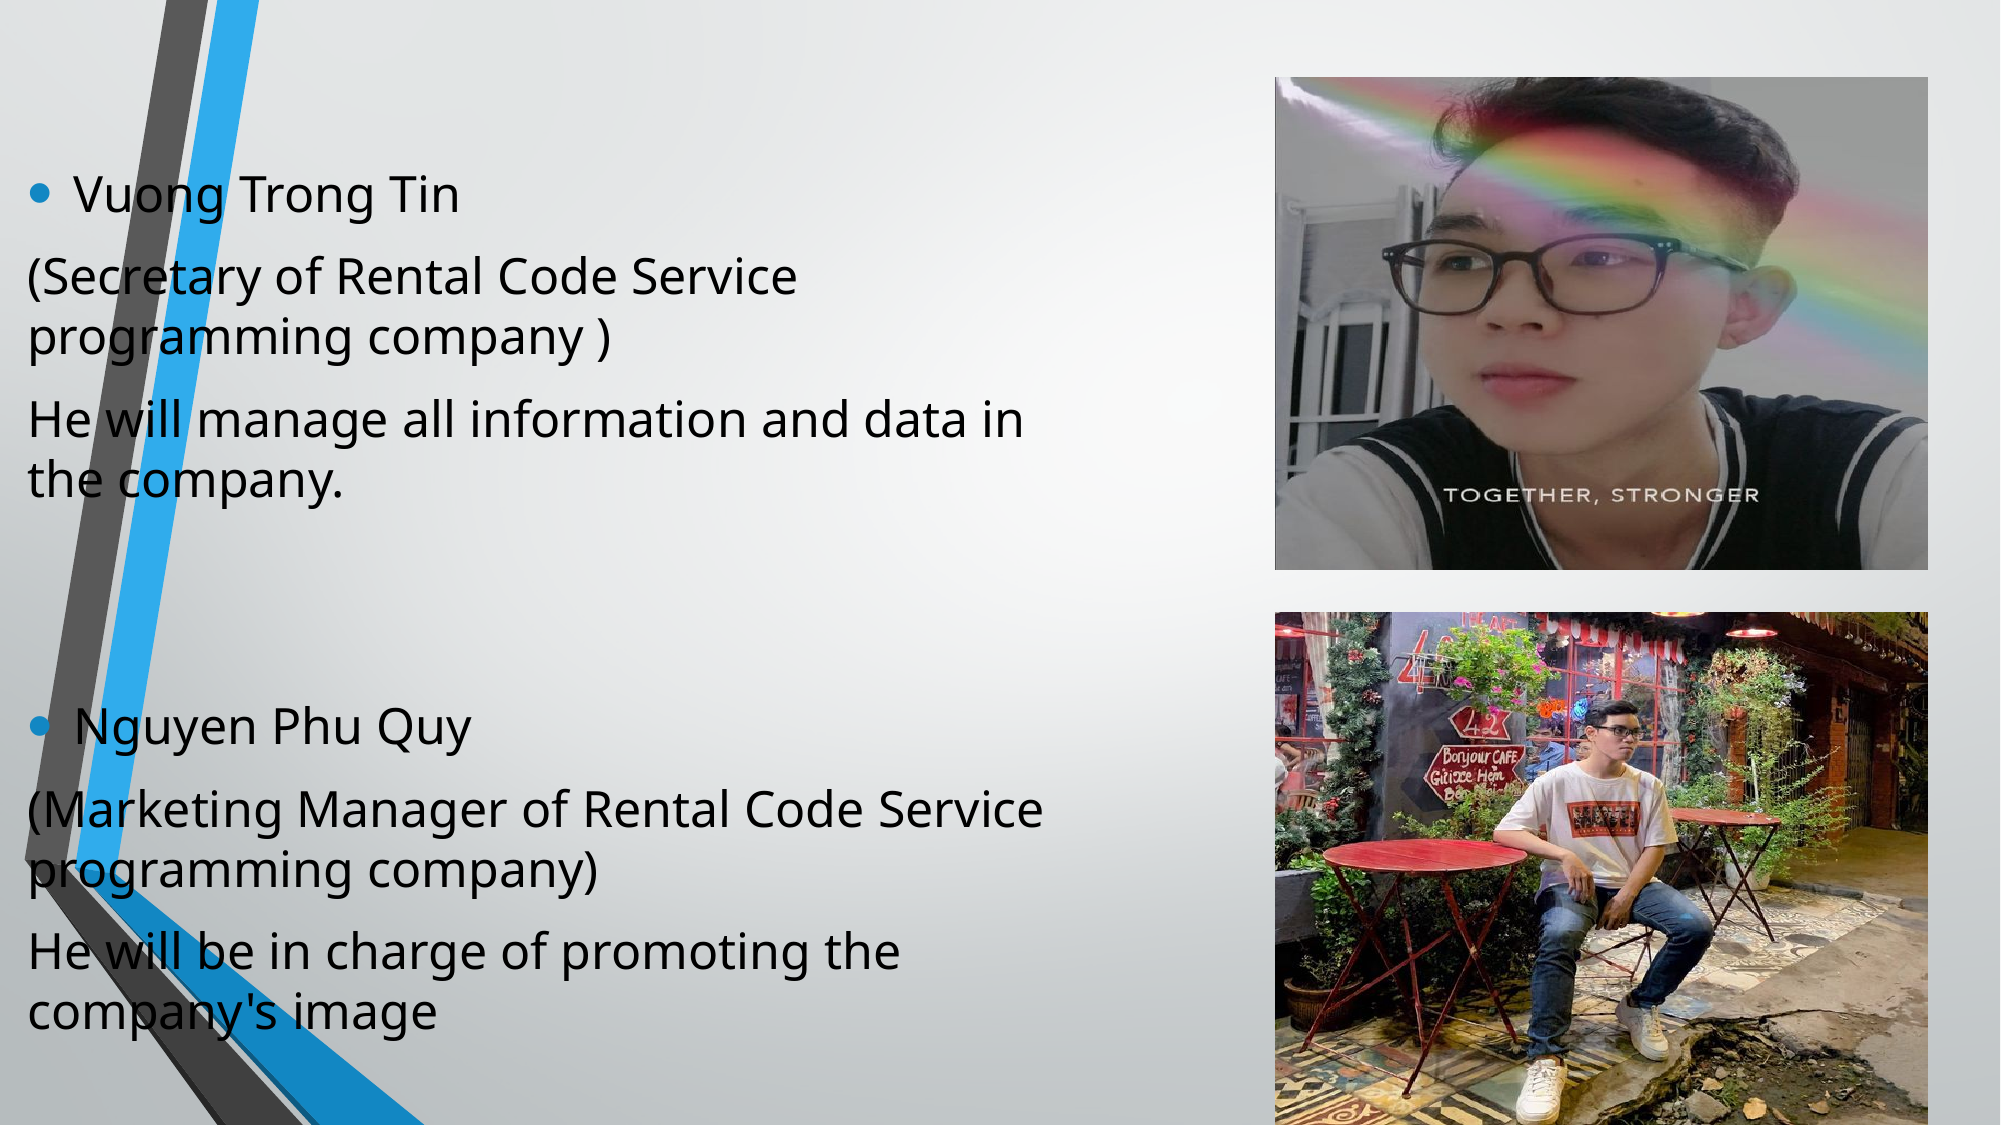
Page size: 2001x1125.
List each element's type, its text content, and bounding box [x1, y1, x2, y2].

picture [1133, 76, 1986, 570]
picture [1133, 611, 2000, 1125]
list Vuong Trong Tin (Secretary of Rental Code Service programming company ) He will manage all information and data in the company. Nguyen Phu Quy (Marketing Manager of Rental Code Service programming company) He will be in charge of promoting the company's image [12, 77, 1079, 1125]
